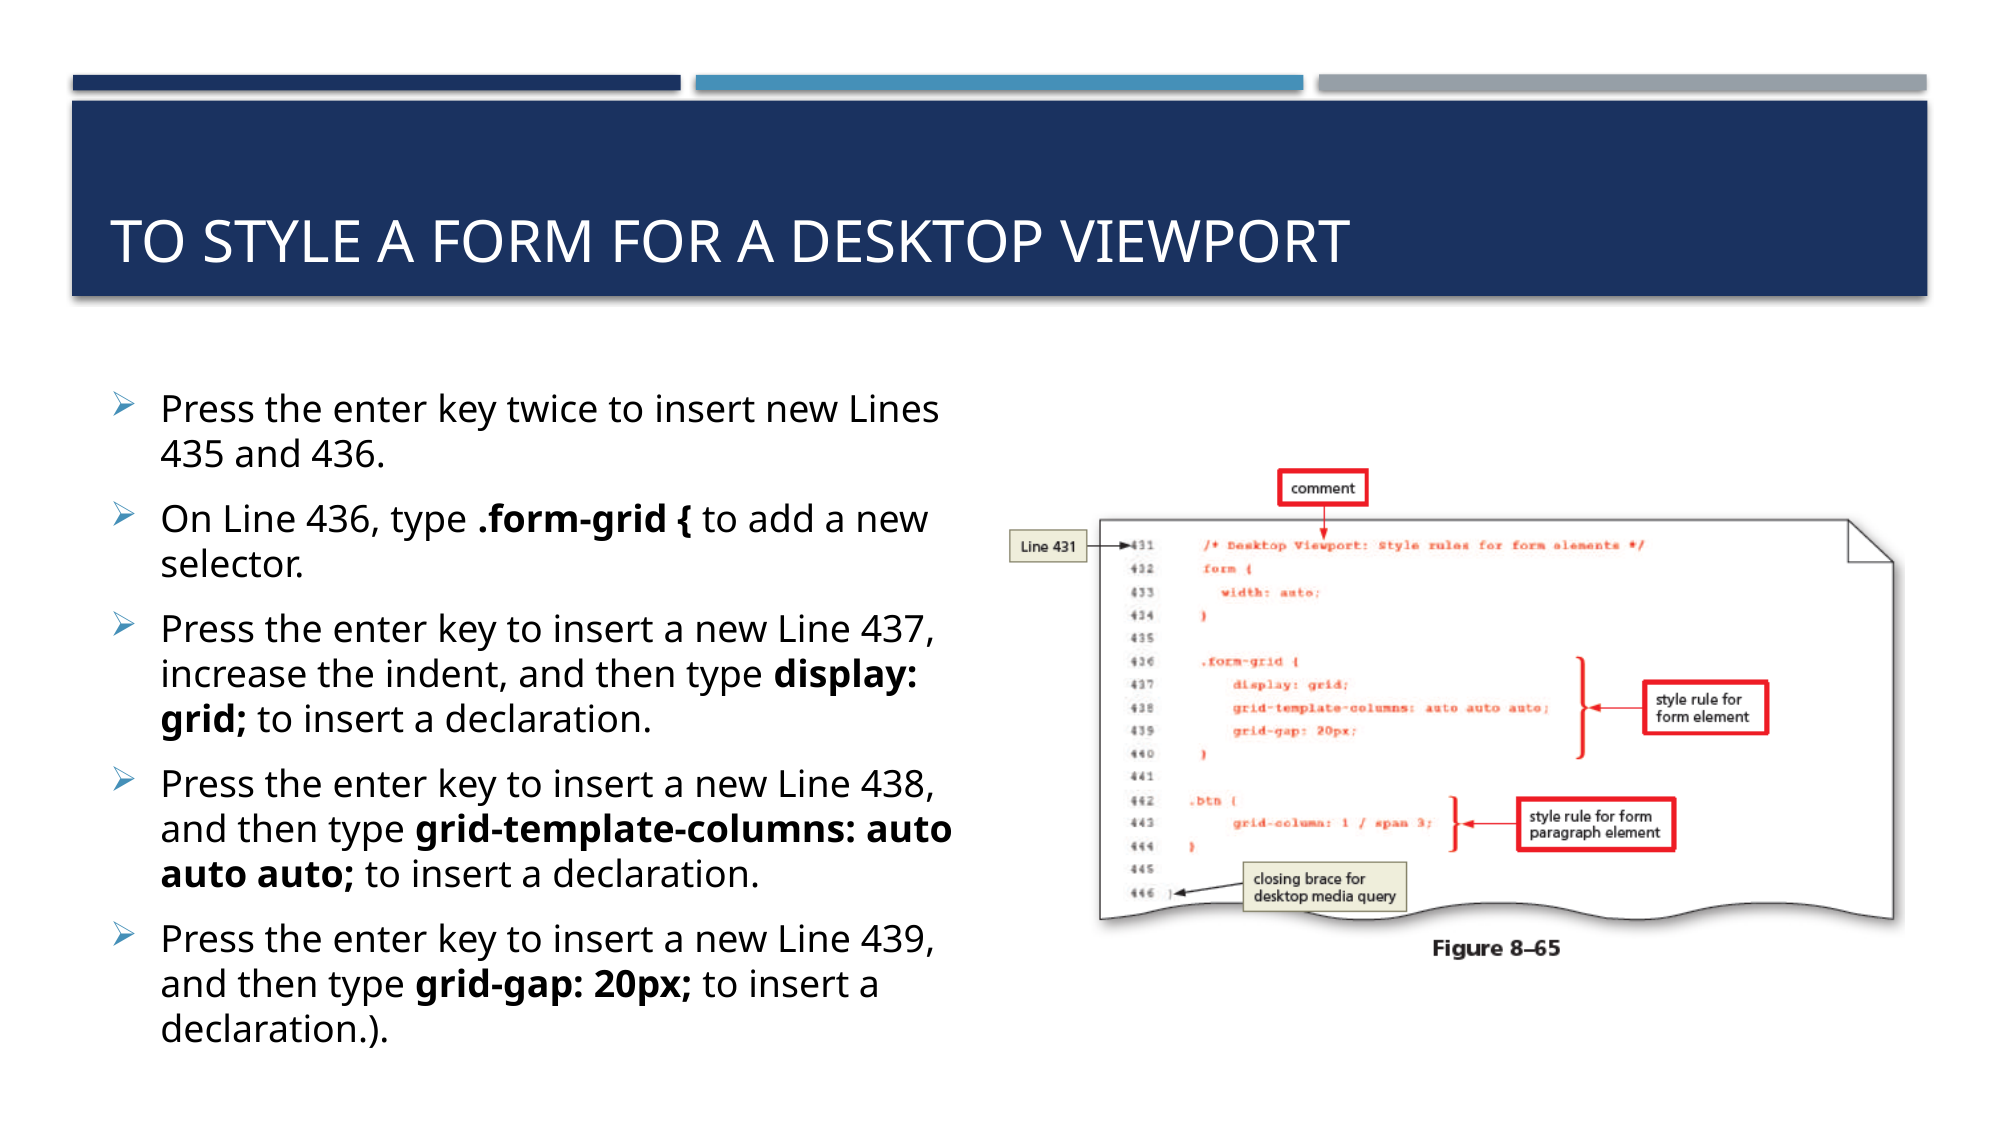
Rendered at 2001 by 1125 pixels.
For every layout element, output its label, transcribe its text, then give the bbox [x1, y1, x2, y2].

picture [1004, 467, 1906, 969]
title To Style a Form for a Desktop Viewport [95, 115, 1905, 282]
list Press the enter key twice to insert new Lines 435 and 436. On Line 436, type .form-grid { to add a new selector. Press the enter key to insert a new Line 437, increase the indent, and then type display: grid; to insert a declaration. Press the enter key to insert a new Line 438, and then type grid-template-columns: auto auto auto; to insert a declaration. Press the enter key to insert a new Line 439, and then type grid-gap: 20px; to insert a declaration.). [95, 357, 996, 1078]
